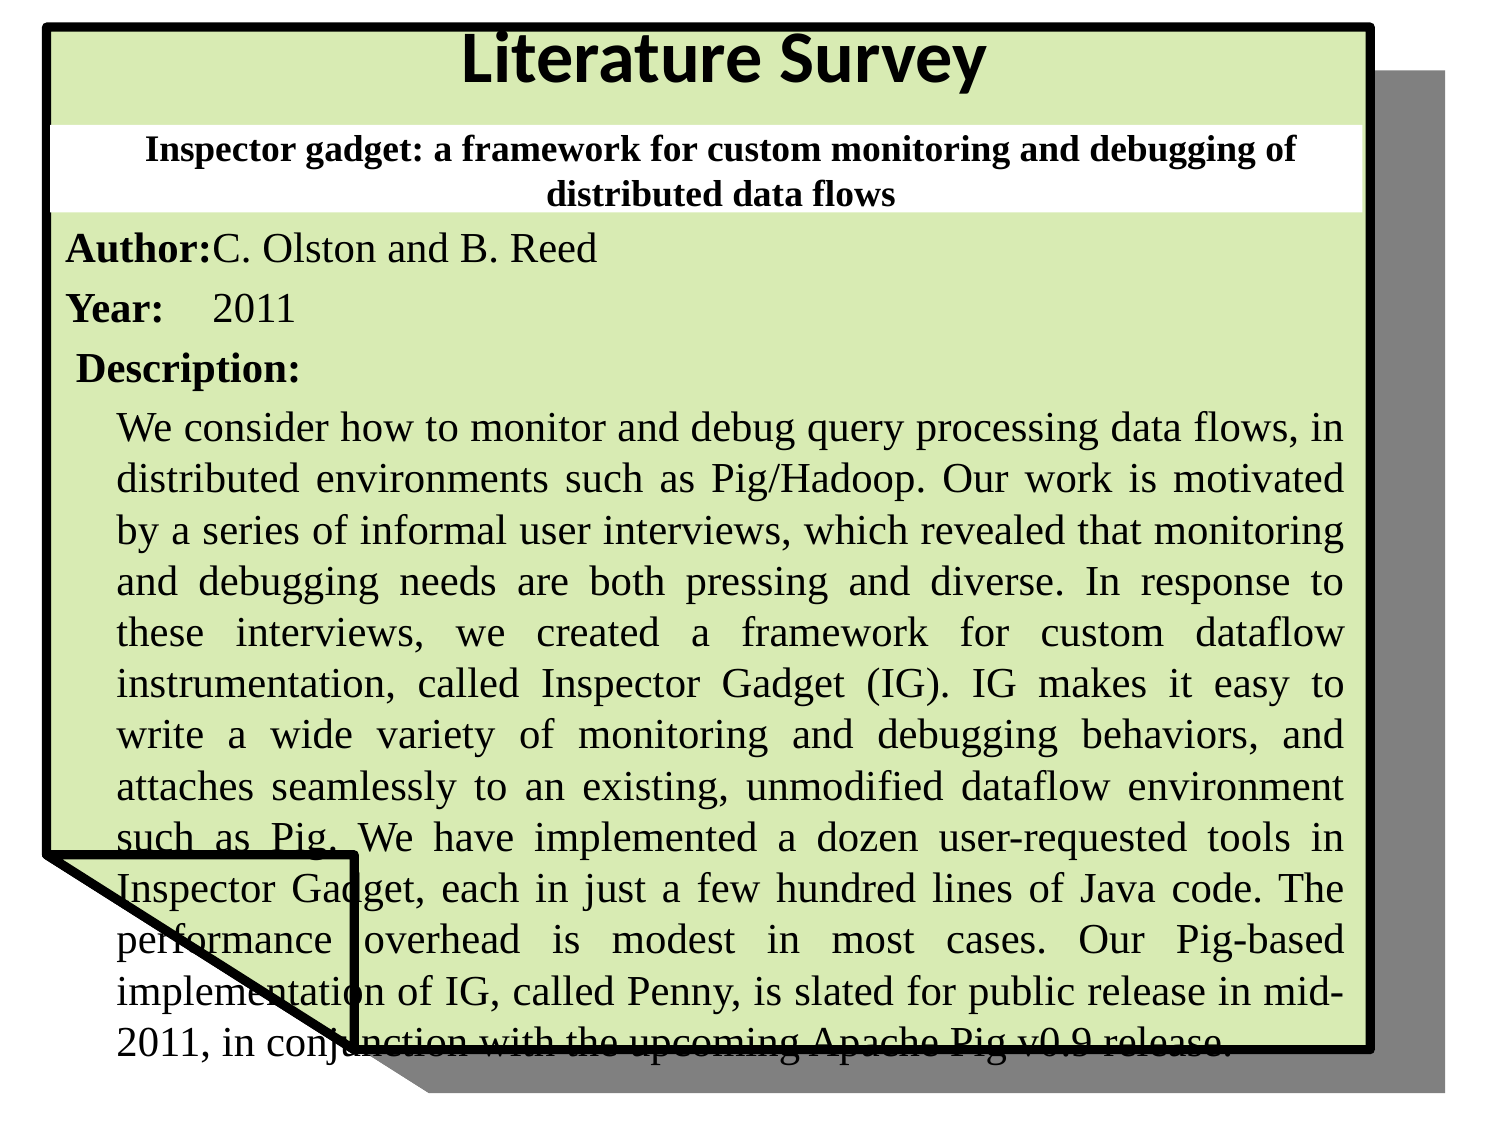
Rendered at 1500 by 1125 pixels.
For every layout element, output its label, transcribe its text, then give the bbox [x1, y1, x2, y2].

list Author: C. Olston and B. Reed Year: 2011 Description: We consider how to monitor and debug query processing data flows, in distributed environments such as Pig/Hadoop. Our work is motivated by a series of informal user interviews, which revealed that monitoring and debugging needs are both pressing and diverse. In response to these interviews, we created a framework for custom dataflow instrumentation, called Inspector Gadget (IG). IG makes it easy to write a wide variety of monitoring and debugging behaviors, and attaches seamlessly to an existing, unmodified dataflow environment such as Pig. We have implemented a dozen user-requested tools in Inspector Gadget, each in just a few hundred lines of Java code. The performance overhead is modest in most cases. Our Pig-based implementation of IG, called Penny, is slated for public release in mid-2011, in conjunction with the upcoming Apache Pig v0.9 release. [50, 213, 1363, 1100]
title Literature Survey [87, 0, 1363, 105]
text_box Inspector gadget: a framework for custom monitoring and debugging of distributed data flows [50, 124, 1363, 213]
